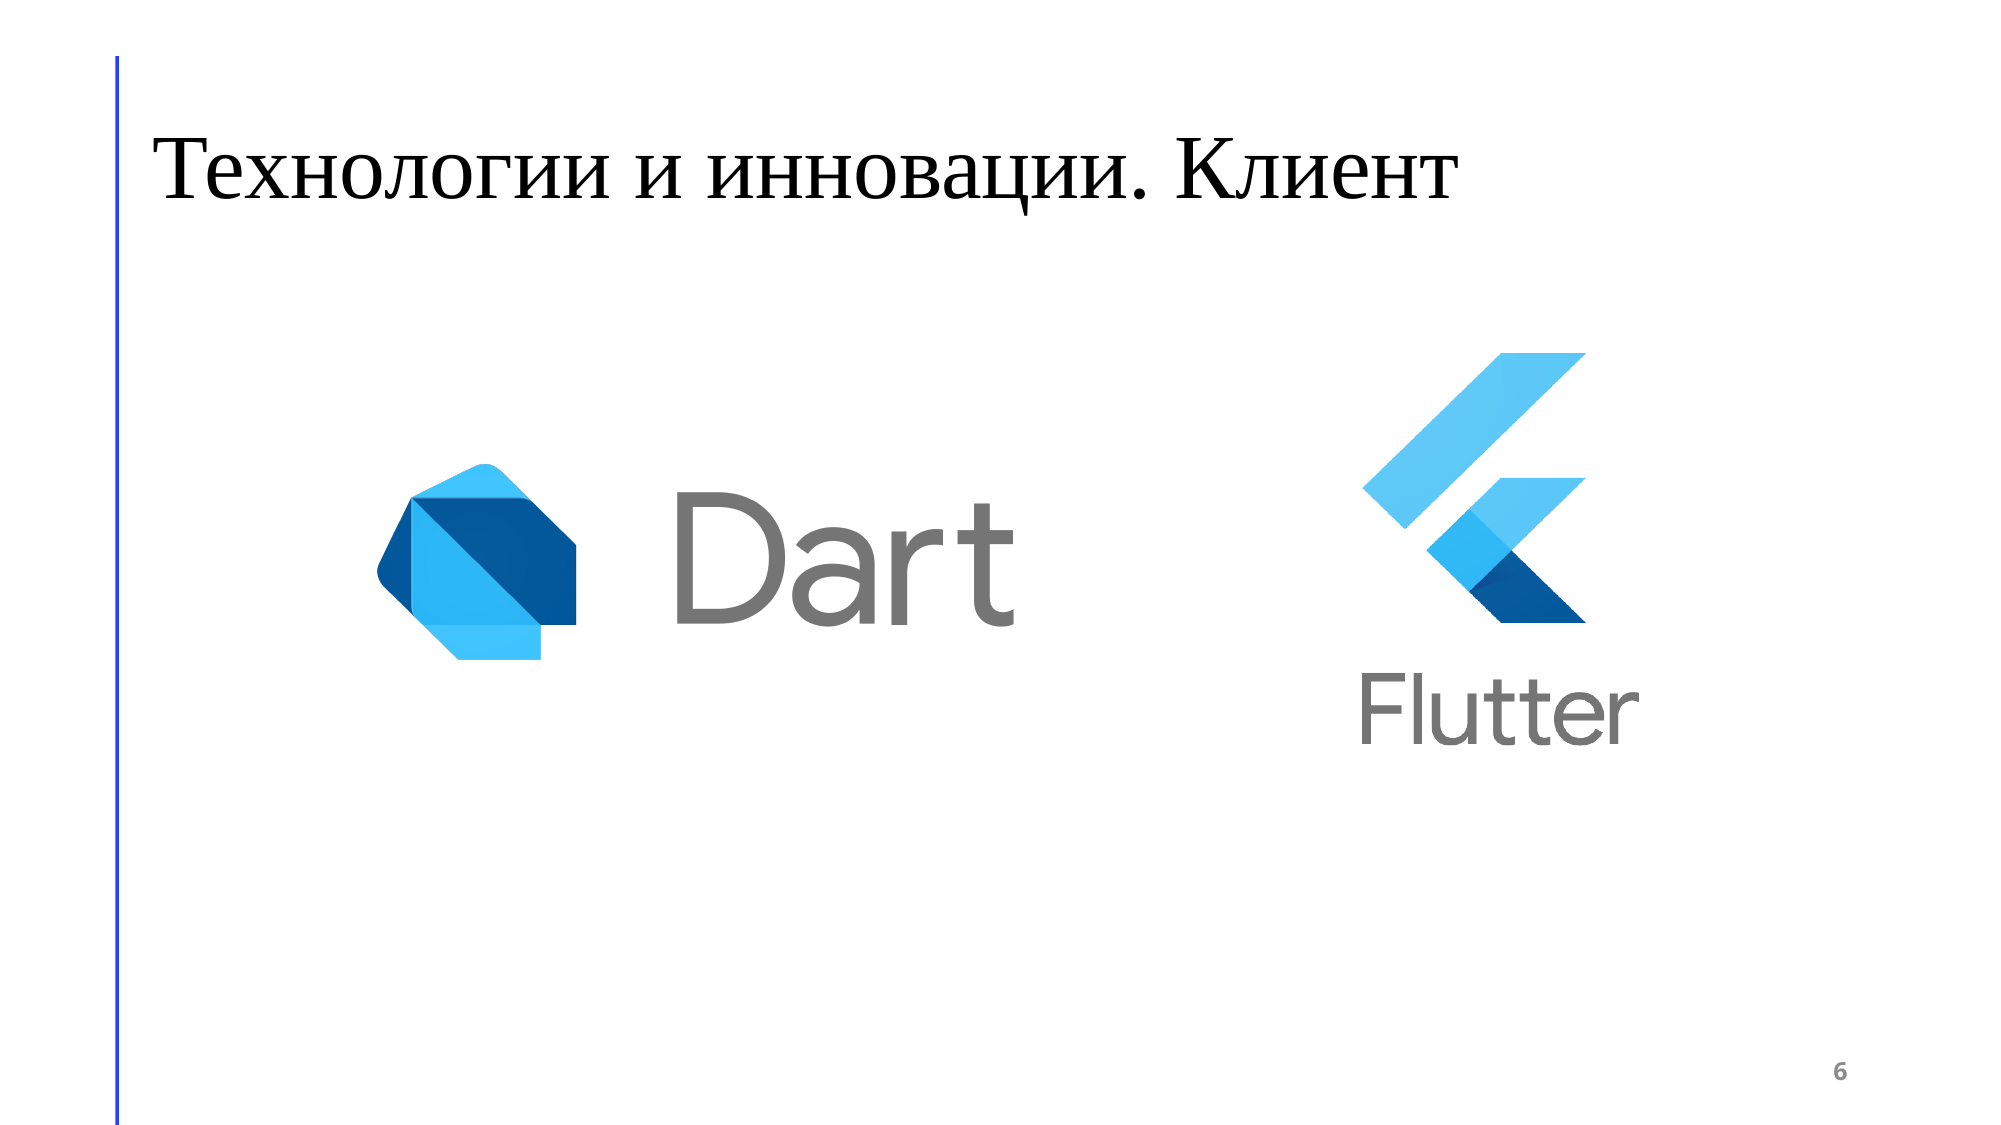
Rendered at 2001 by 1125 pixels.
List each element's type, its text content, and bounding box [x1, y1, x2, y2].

title Технологии и инновации. Клиент [137, 59, 1863, 278]
slide_number 6 [1412, 1042, 1863, 1103]
picture [1362, 352, 1639, 746]
picture [362, 378, 1029, 747]
